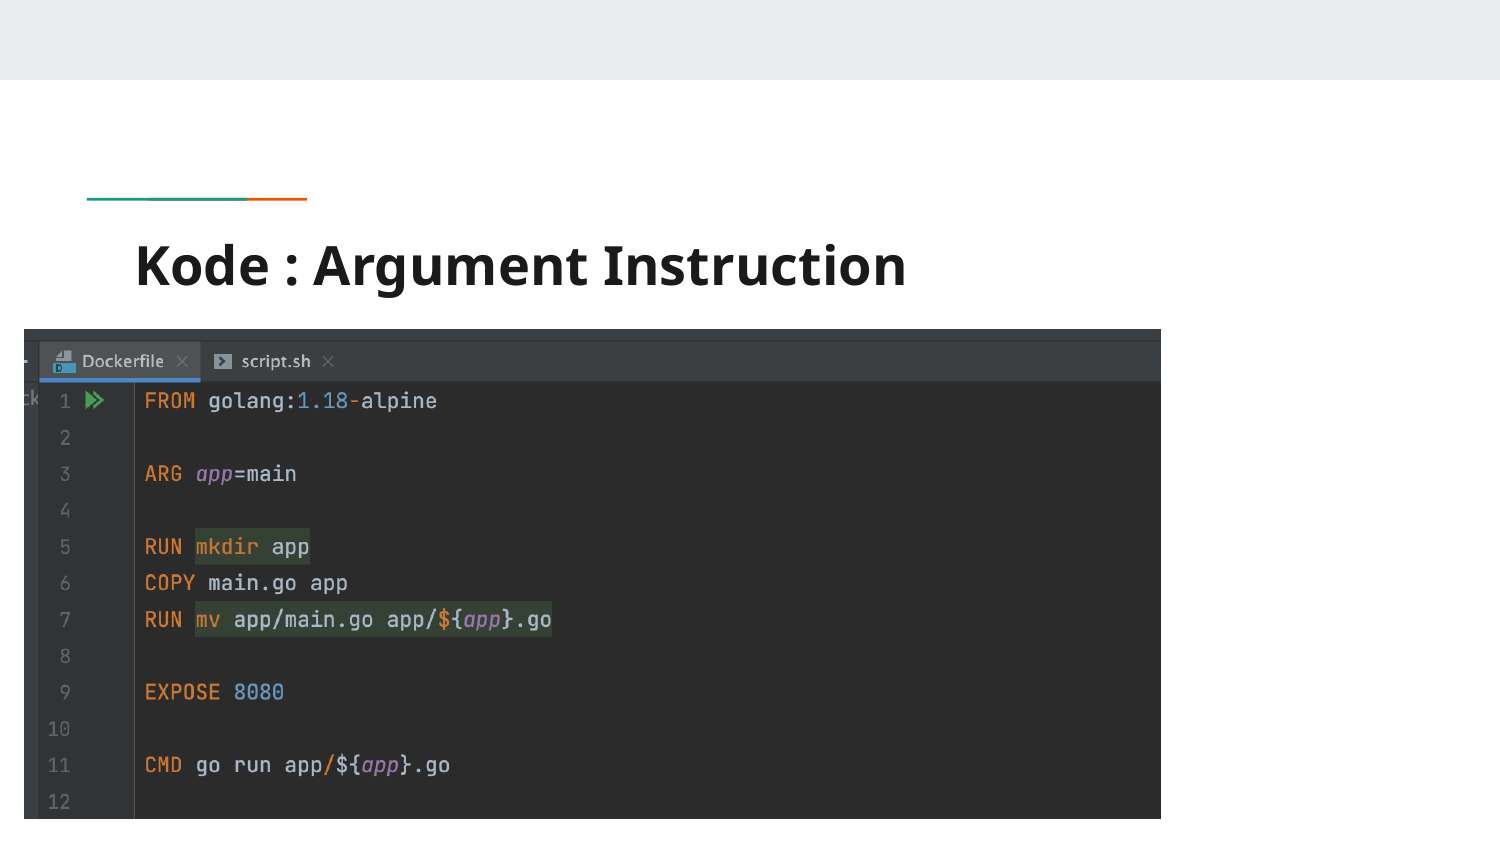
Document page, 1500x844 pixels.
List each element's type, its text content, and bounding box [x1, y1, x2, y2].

title Kode : Argument Instruction [119, 216, 1381, 305]
picture [24, 328, 1161, 819]
